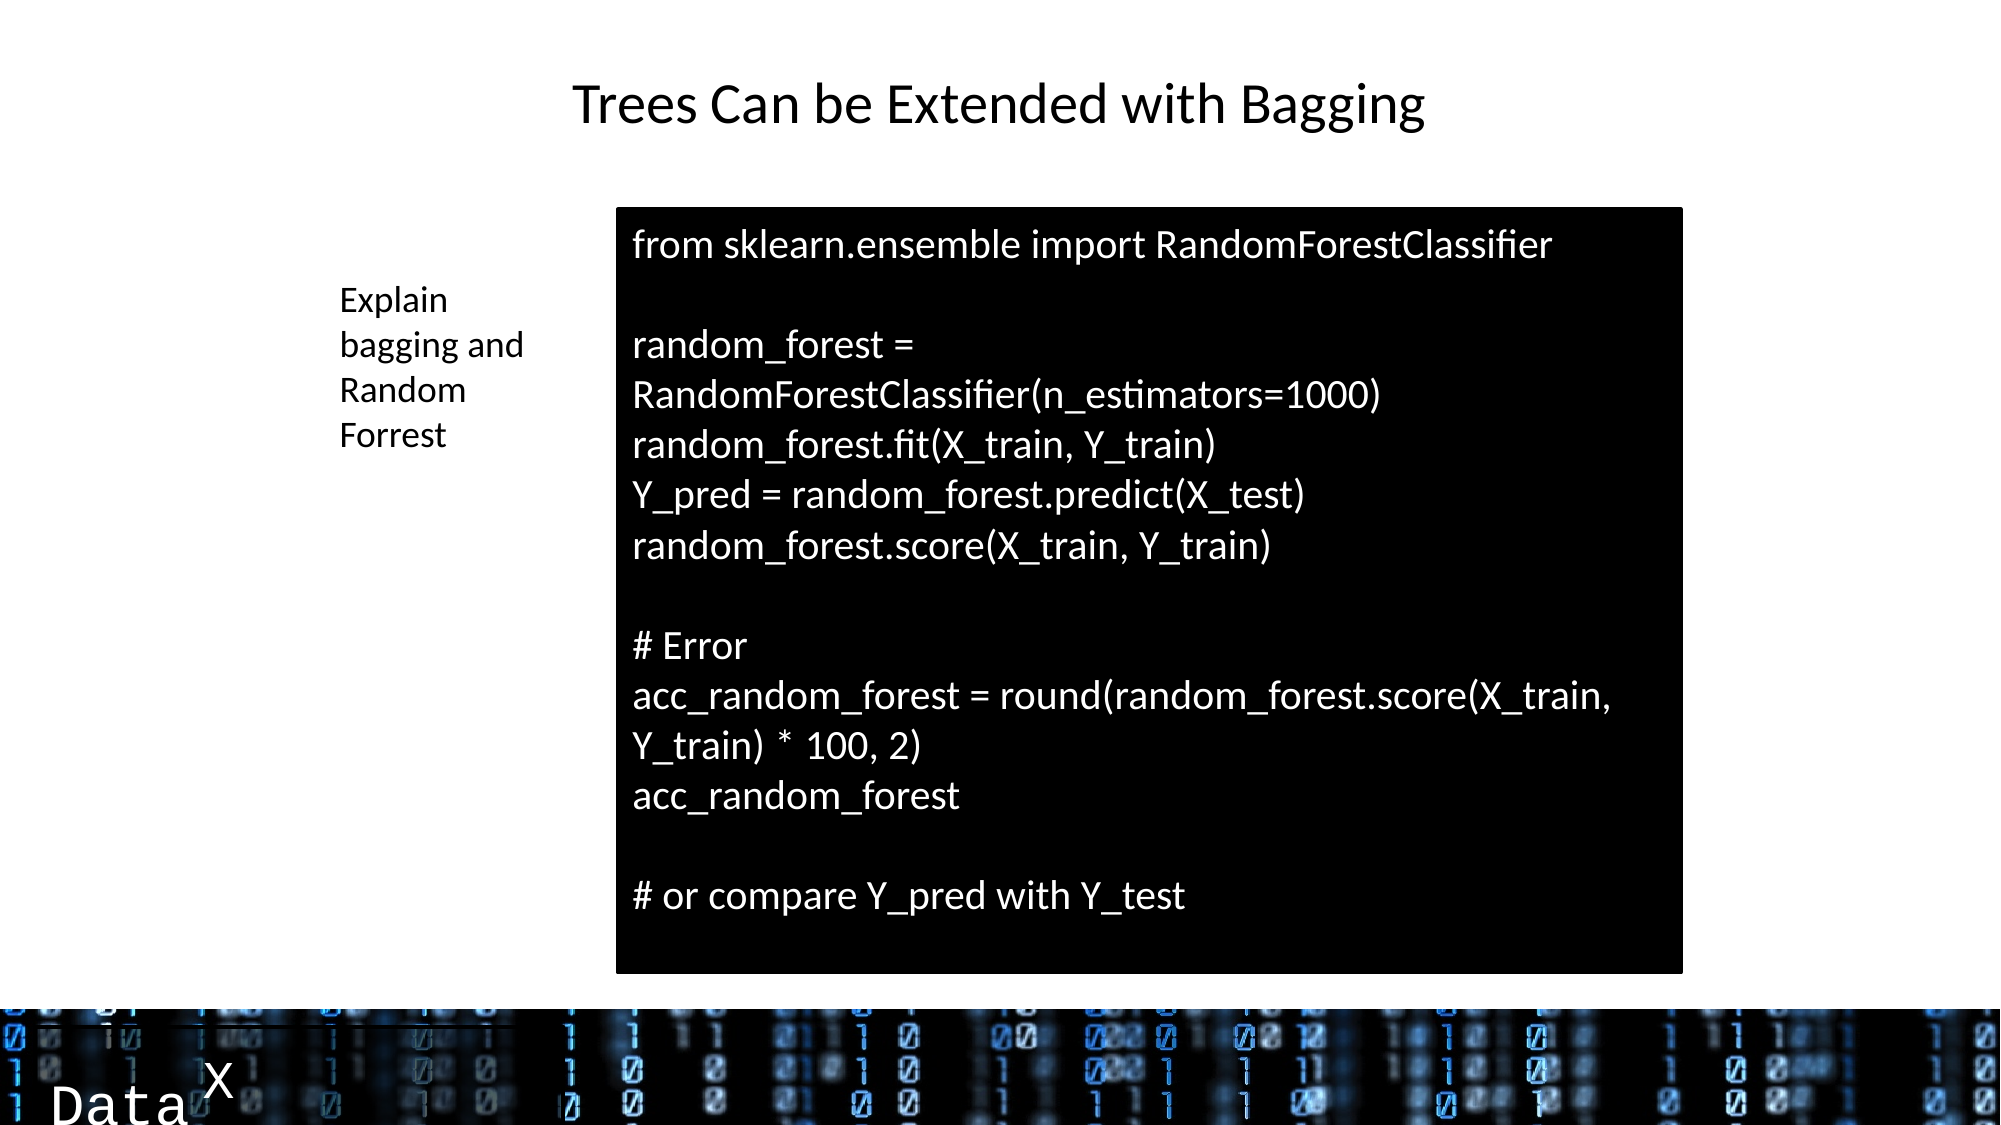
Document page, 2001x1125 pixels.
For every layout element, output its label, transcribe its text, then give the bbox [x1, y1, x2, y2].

picture [172, 1120, 180, 1125]
picture [59, 1091, 76, 1121]
text_box Explain bagging and Random Forrest [324, 267, 544, 463]
picture [37, 1029, 561, 1125]
picture [93, 1110, 107, 1122]
picture [0, 1009, 2000, 1125]
picture [163, 1110, 177, 1122]
text_box from sklearn.ensemble import RandomForestClassifier random_forest = RandomForestClassifier(n_estimators=1000) random_forest.fit(X_train, Y_train) Y_pred = random_forest.predict(X_test) random_forest.score(X_train, Y_train) # Error acc_random_forest = round(random_forest.score(X_train, Y_train) * 100, 2) acc_random_forest # or compare Y_pred with Y_test [616, 207, 1683, 974]
picture [102, 1120, 110, 1125]
title Trees Can be Extended with Bagging [99, 45, 1900, 155]
